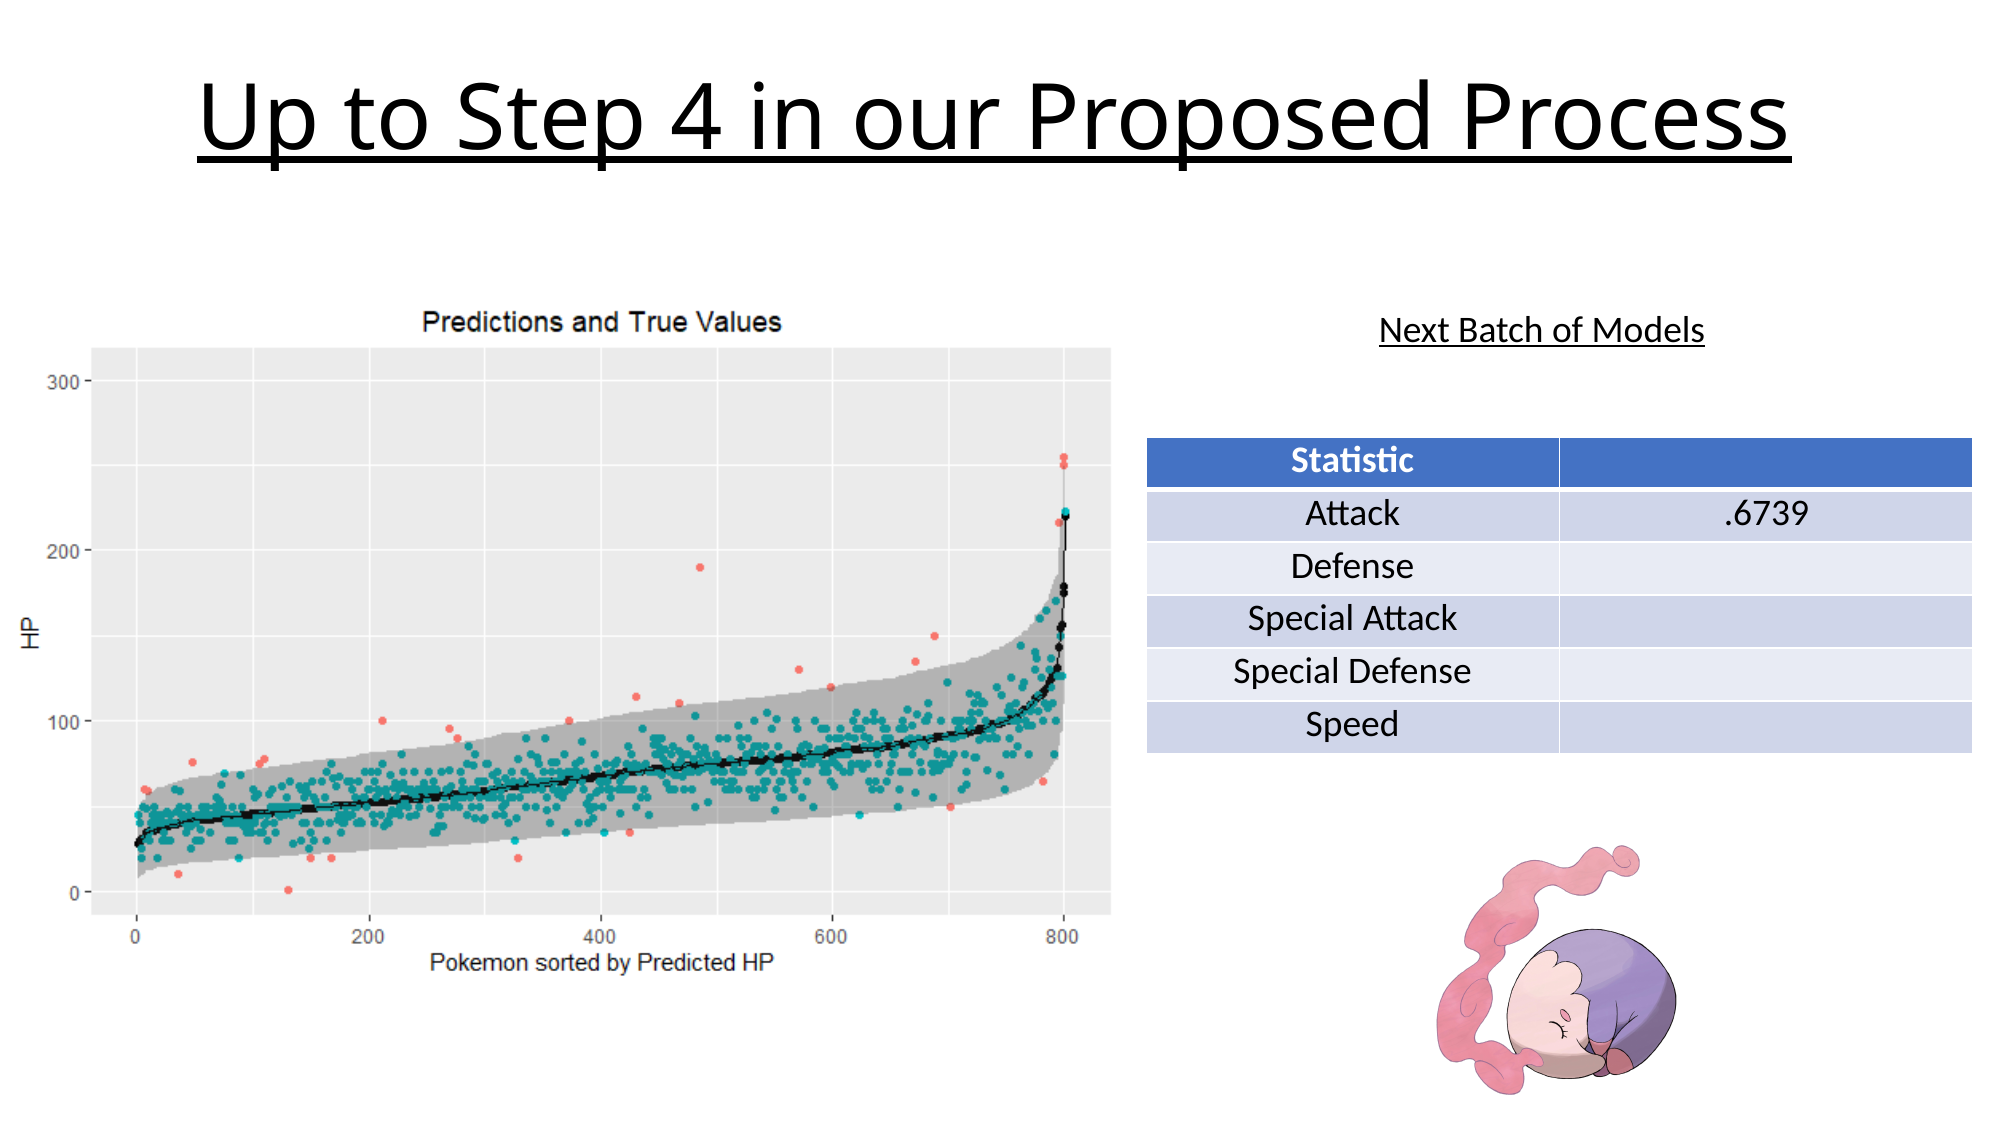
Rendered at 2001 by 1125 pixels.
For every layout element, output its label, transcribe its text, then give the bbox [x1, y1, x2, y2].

picture [7, 297, 1124, 987]
title Up to Step 4 in our Proposed Process [0, 11, 2000, 229]
text_box Next Batch of Models [1200, 297, 1885, 357]
picture [1431, 845, 1682, 1095]
